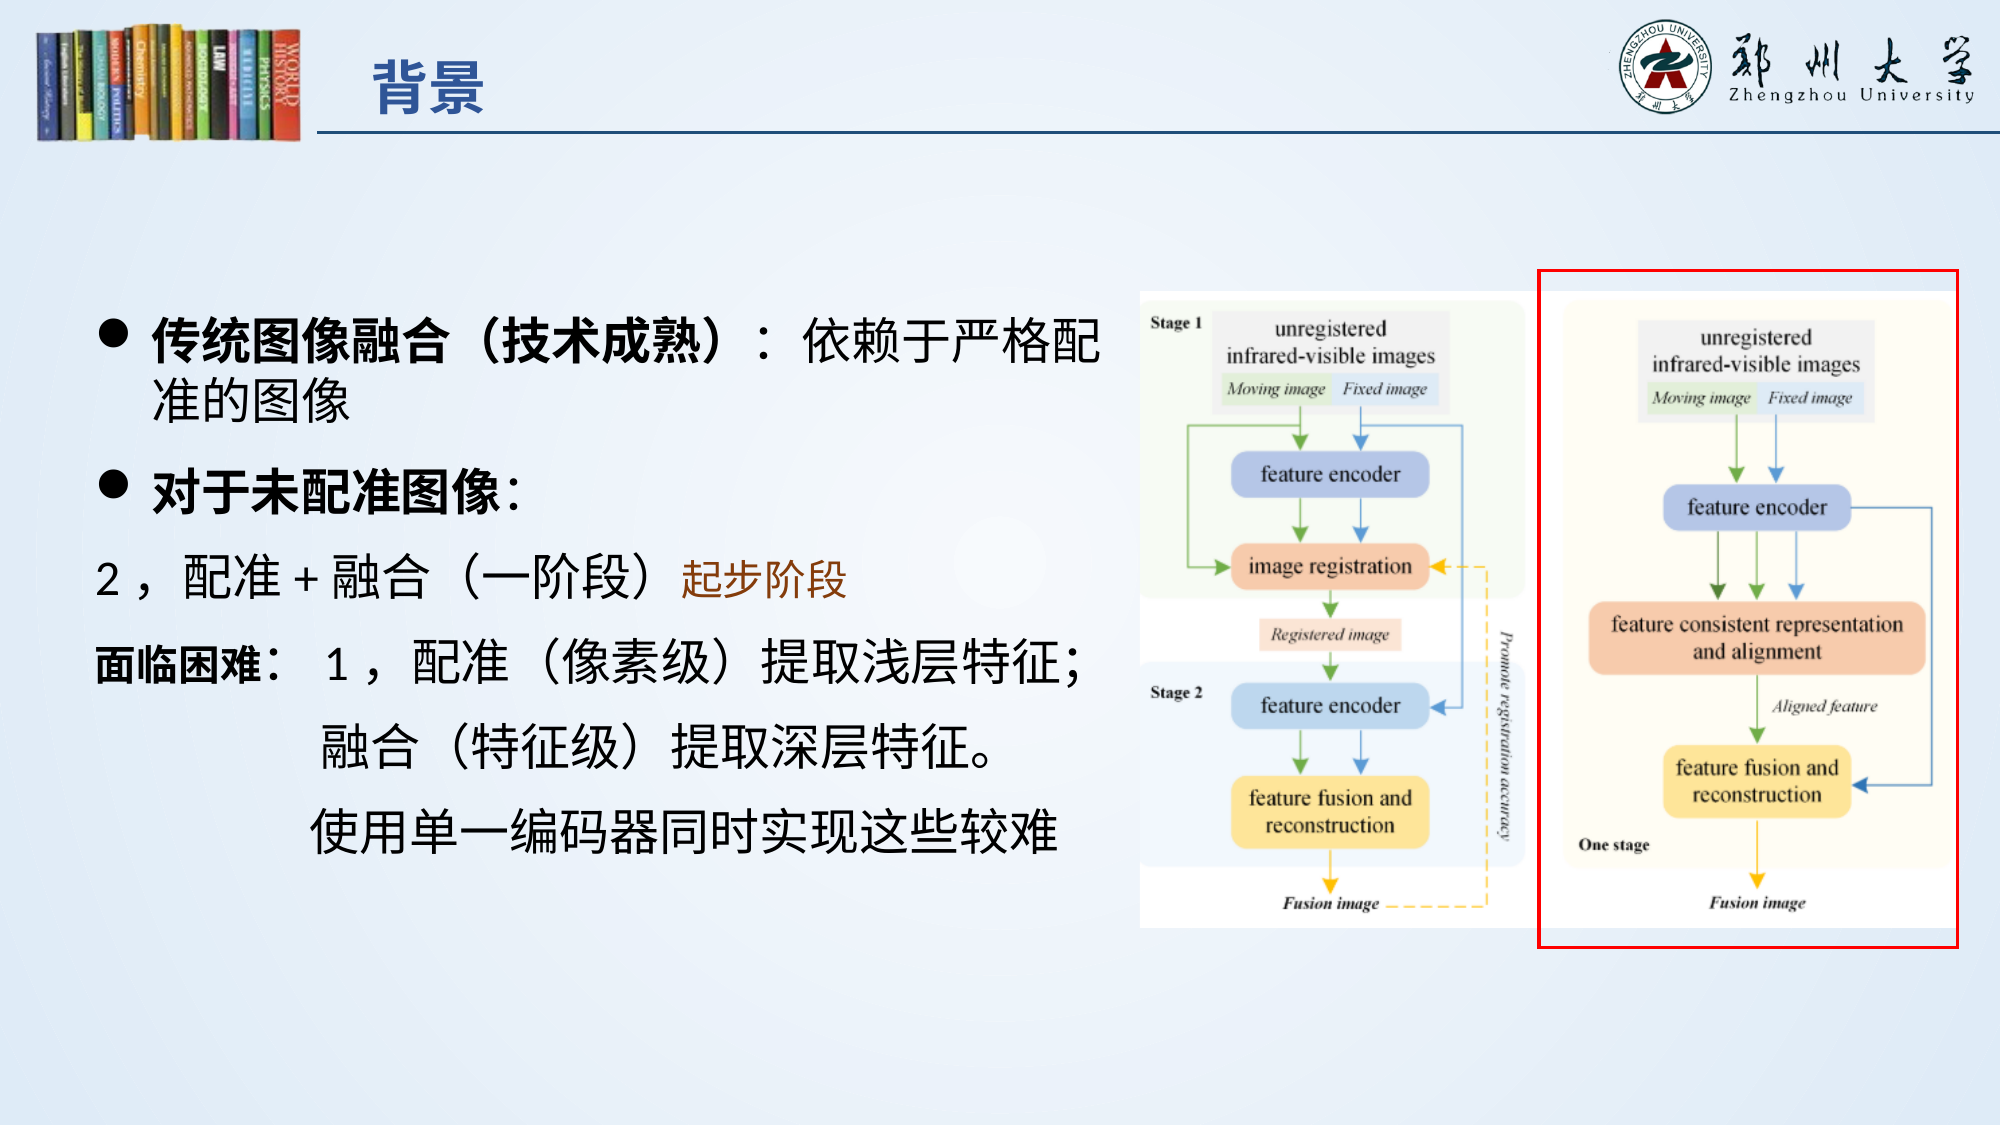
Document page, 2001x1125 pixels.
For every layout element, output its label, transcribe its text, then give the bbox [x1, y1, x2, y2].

text_box 对于未配准图像： 2，配准+融合（一阶段）起步阶段 面临困难：1，配准（像素级）提取浅层特征； 融合（特征级）提取深层特征。 使用单一编码器同时实现这些较难 [79, 453, 1139, 869]
picture [23, 0, 317, 173]
picture [1599, 11, 1983, 123]
text_box [1538, 270, 1959, 948]
text_box 背景 [355, 43, 812, 129]
text_box 传统图像融合（技术成熟）：依赖于严格配准的图像 [80, 301, 1139, 437]
picture [1139, 291, 1958, 928]
